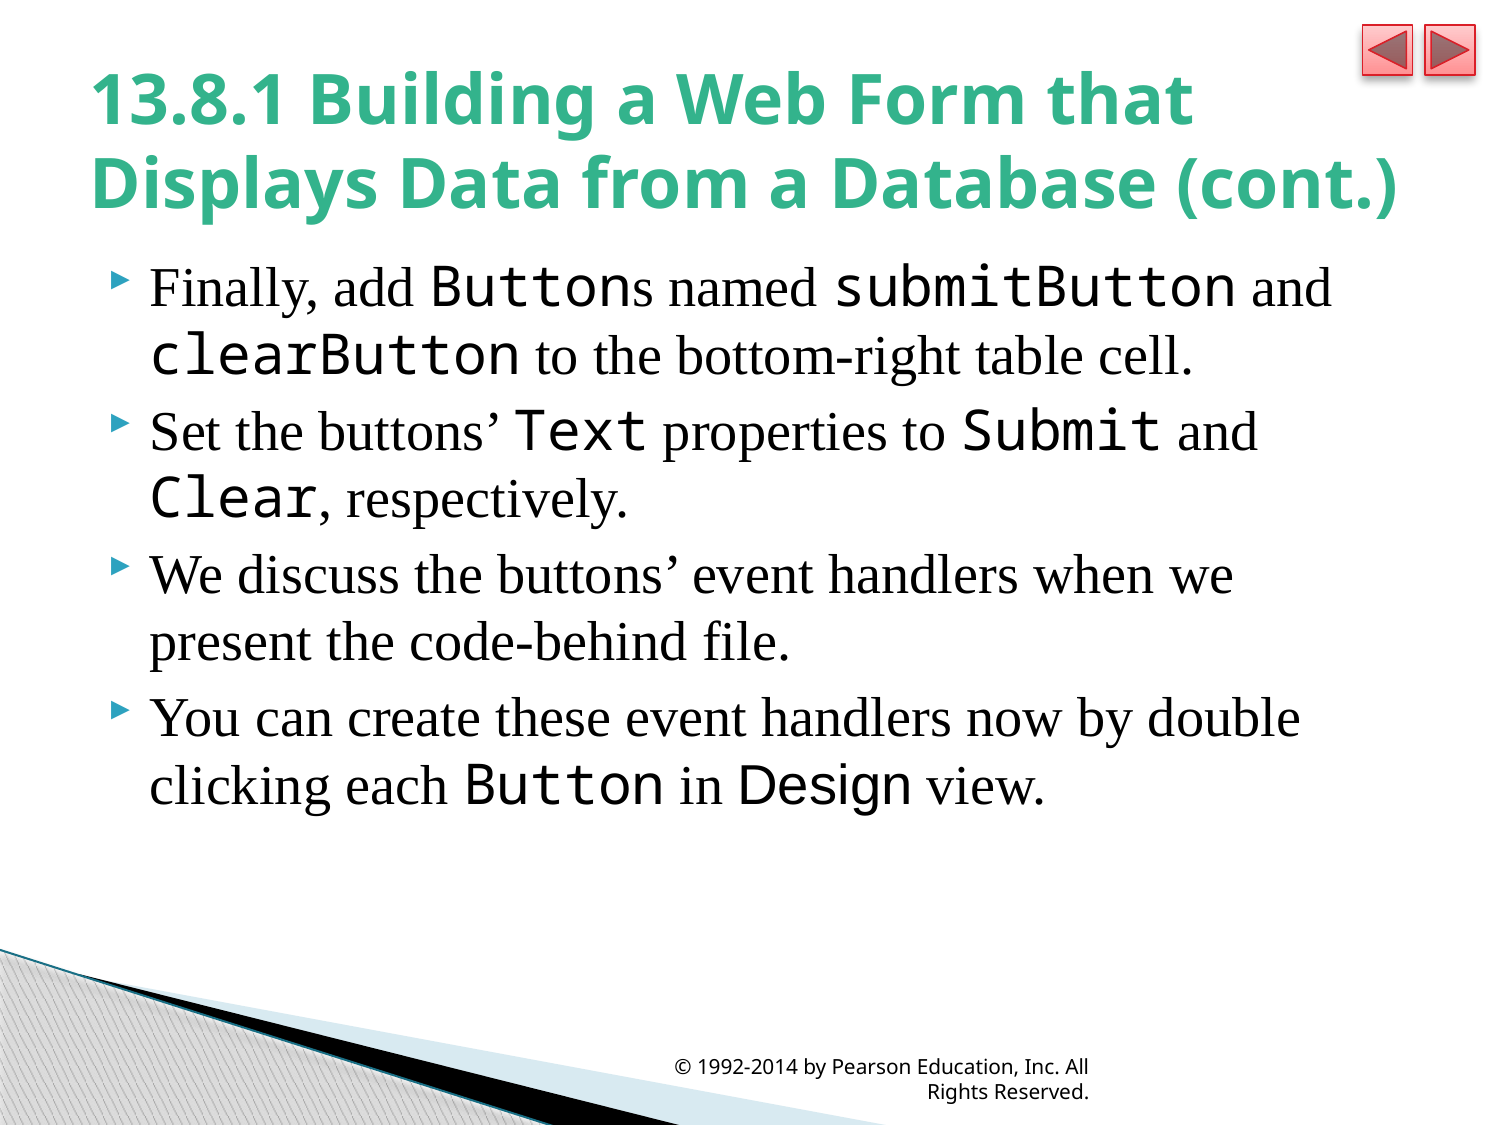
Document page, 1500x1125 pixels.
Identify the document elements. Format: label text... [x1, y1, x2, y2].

title 13.8.1 Building a Web Form that Displays Data from a Database (cont.) [75, 45, 1425, 233]
list Finally, add Buttons named submitButton and clearButton to the bottom-right table cell. Set the buttons’ Text properties to Submit and Clear, respectively. We discuss the buttons’ event handlers when we present the code-behind file. You can create these event handlers now by double clicking each Button in Design view. [75, 242, 1425, 986]
footer © 1992-2014 by Pearson Education, Inc. All Rights Reserved. [650, 1051, 1105, 1112]
